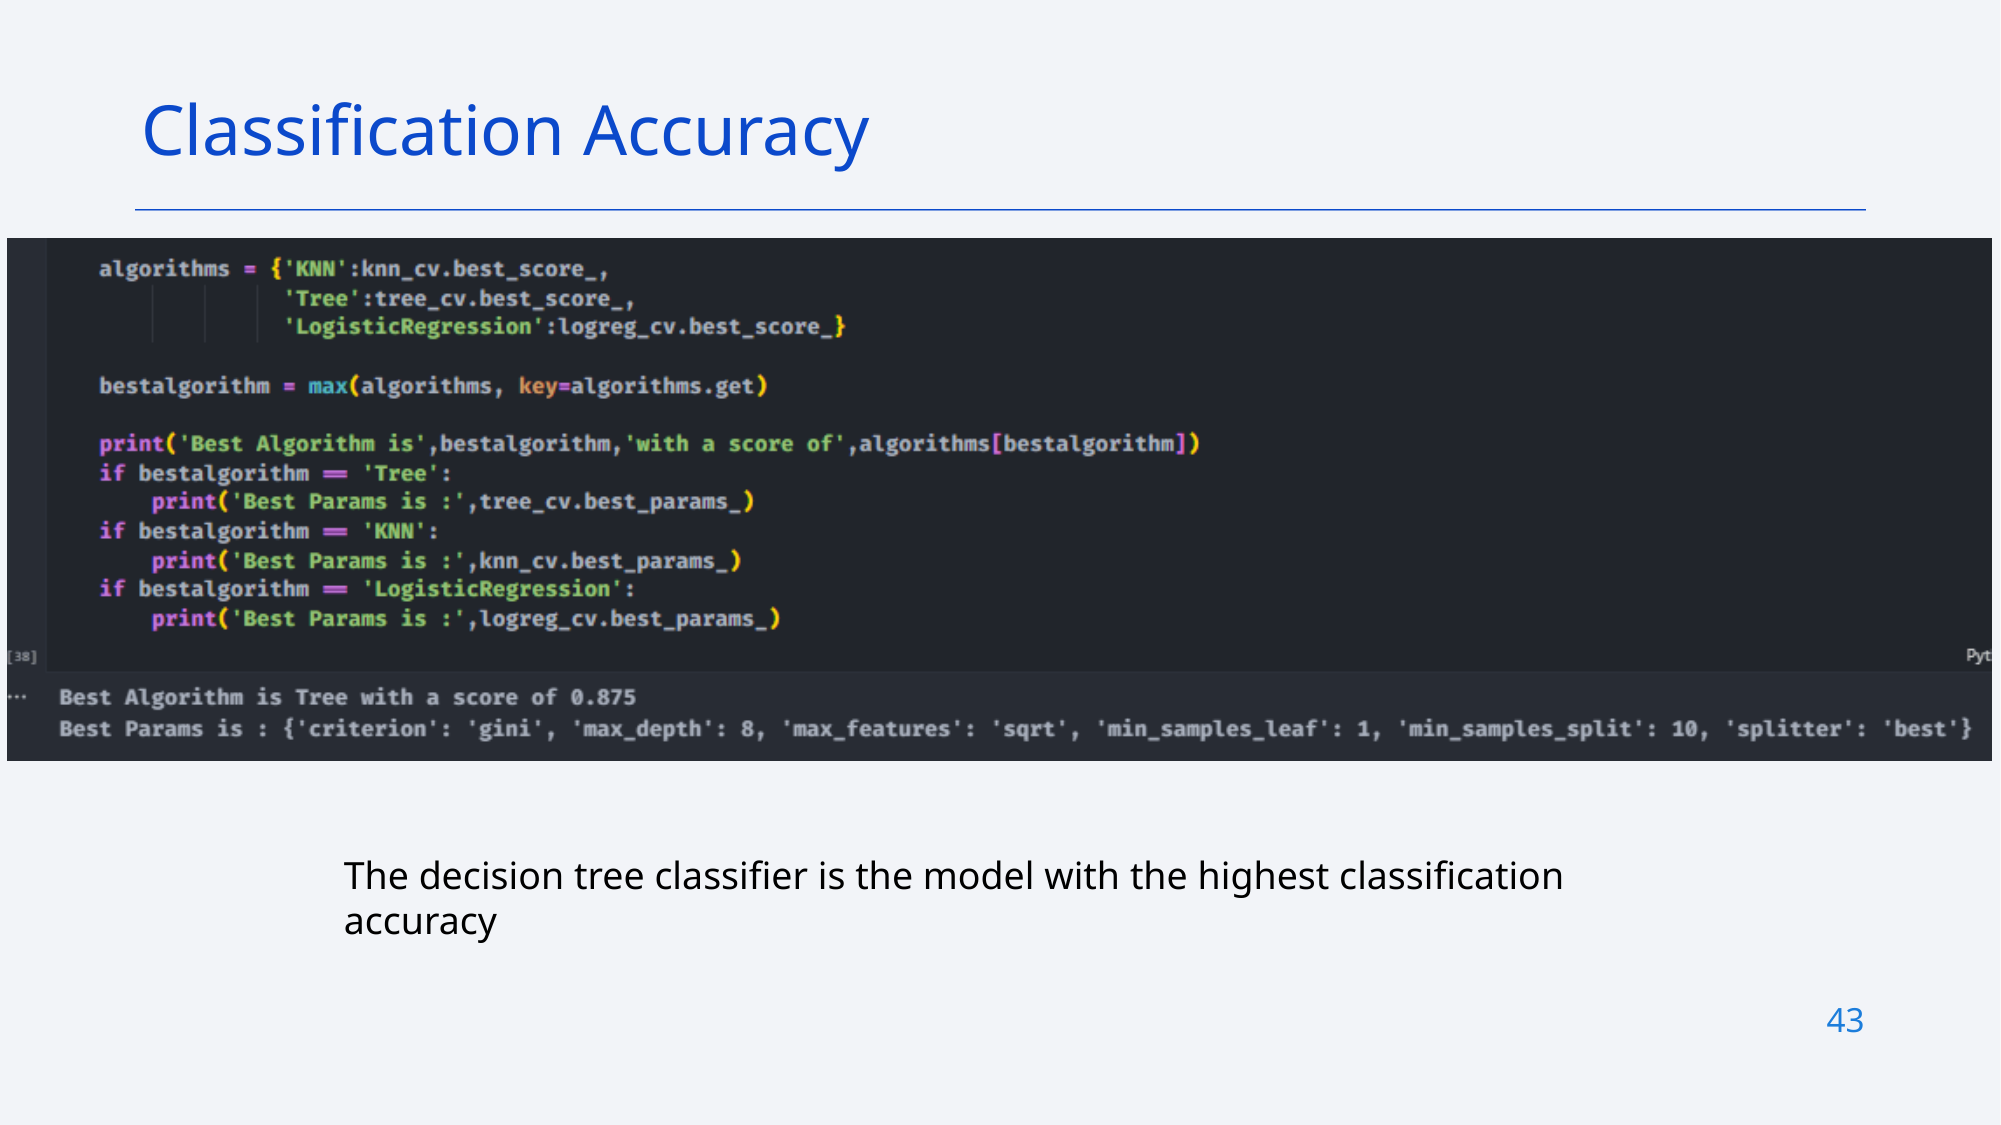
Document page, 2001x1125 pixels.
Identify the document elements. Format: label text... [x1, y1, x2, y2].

picture [0, 0, 2001, 1125]
text_box The decision tree classifier is the model with the highest classification accuracy [329, 844, 1649, 950]
slide_number 43 [1429, 988, 1880, 1055]
text_box Classification Accuracy [126, 88, 1852, 179]
